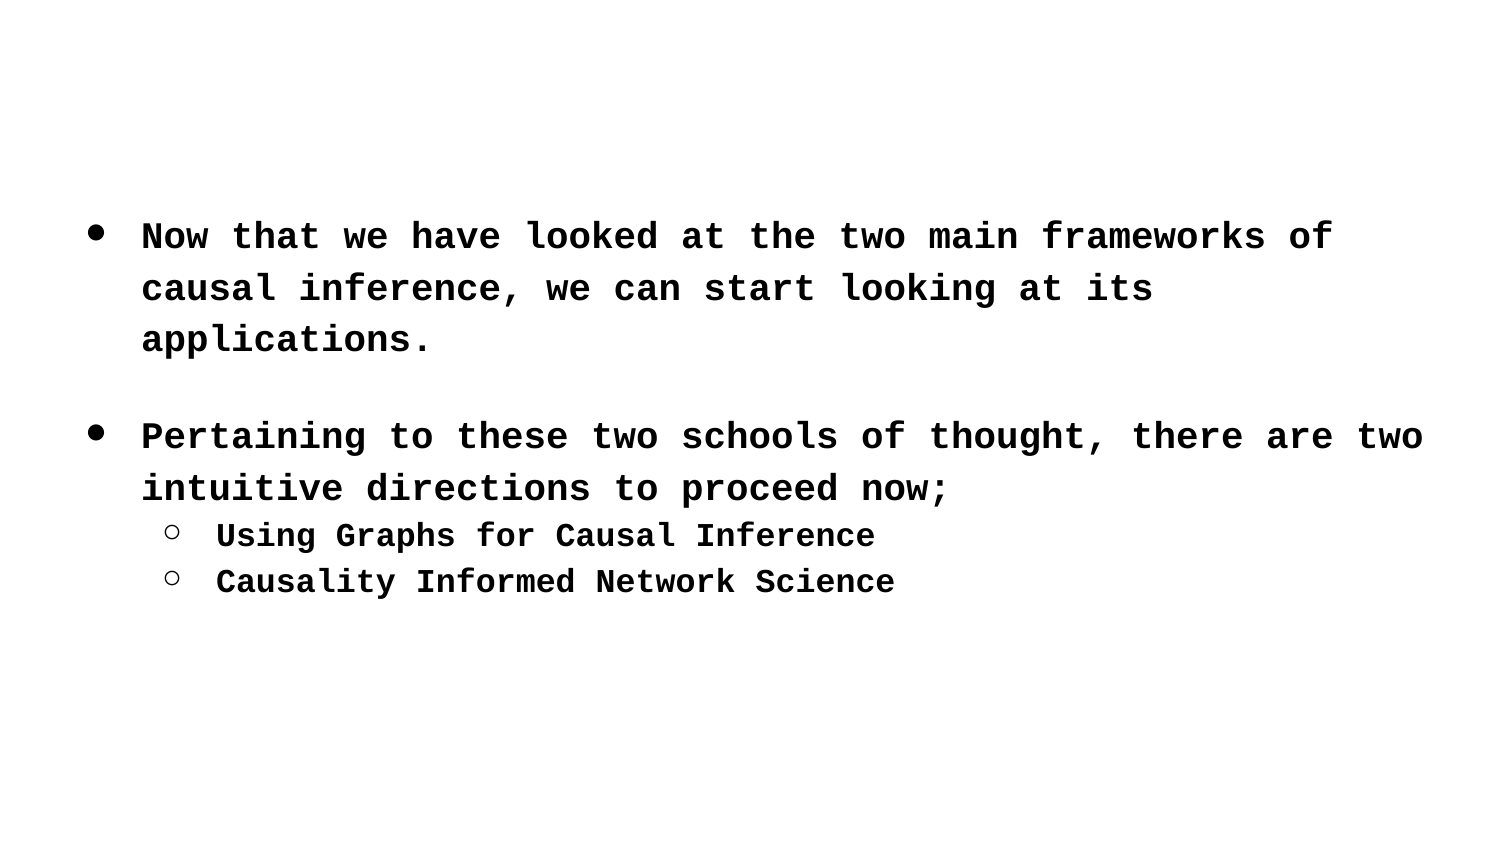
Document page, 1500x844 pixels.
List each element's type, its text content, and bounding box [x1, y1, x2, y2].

list Now that we have looked at the two main frameworks of causal inference, we can start looking at its applications. Pertaining to these two schools of thought, there are two intuitive directions to proceed now; Using Graphs for Causal Inference Causality Informed Network Science [51, 189, 1449, 750]
